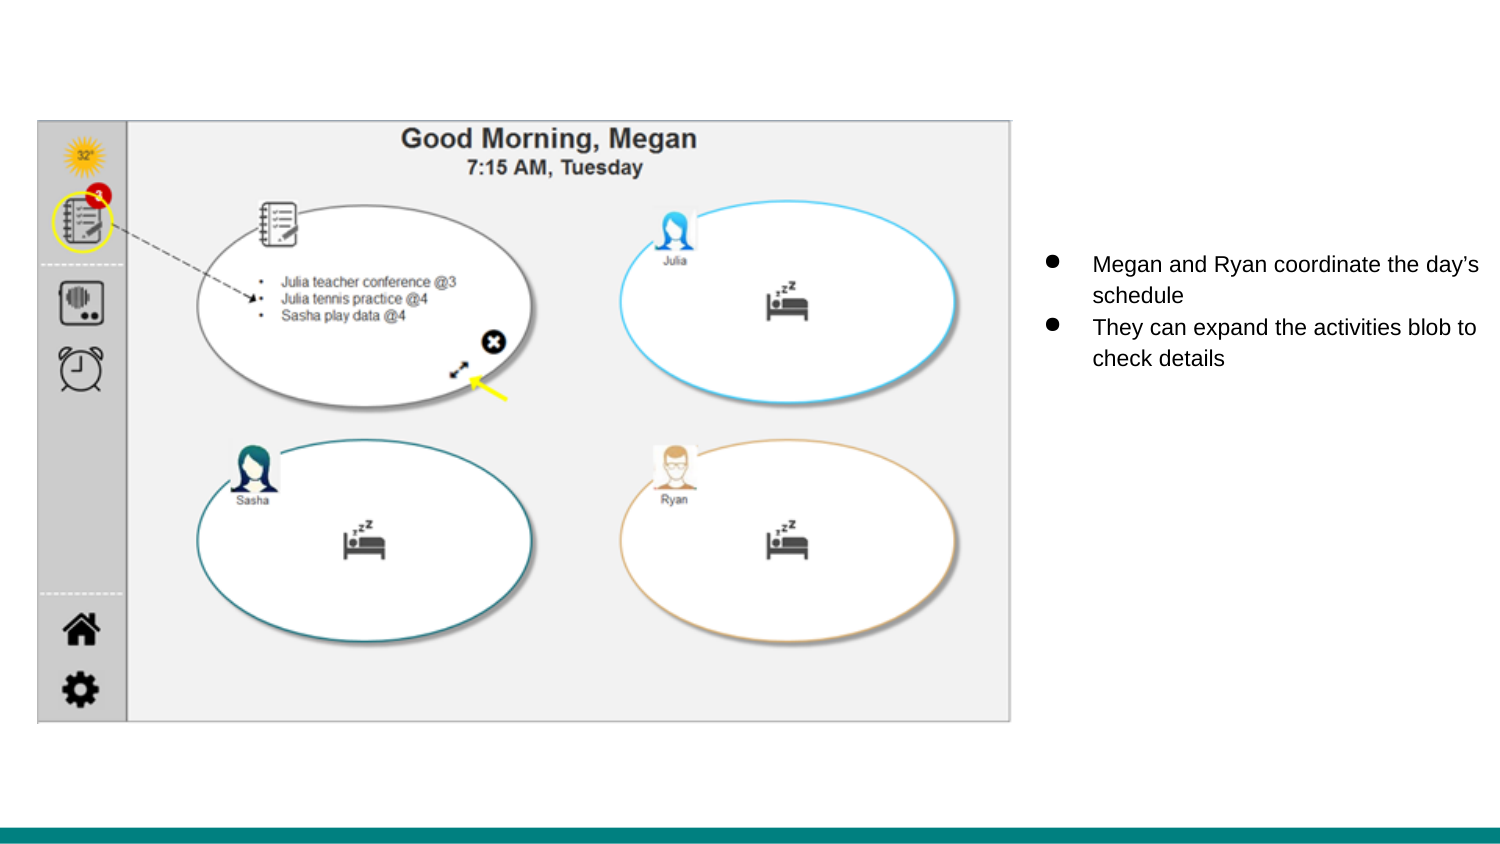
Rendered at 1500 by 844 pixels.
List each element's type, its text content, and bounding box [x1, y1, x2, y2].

picture [37, 120, 1013, 724]
text_box Megan and Ryan coordinate the day’s schedule They can expand the activities blob to check details [1002, 113, 1495, 606]
